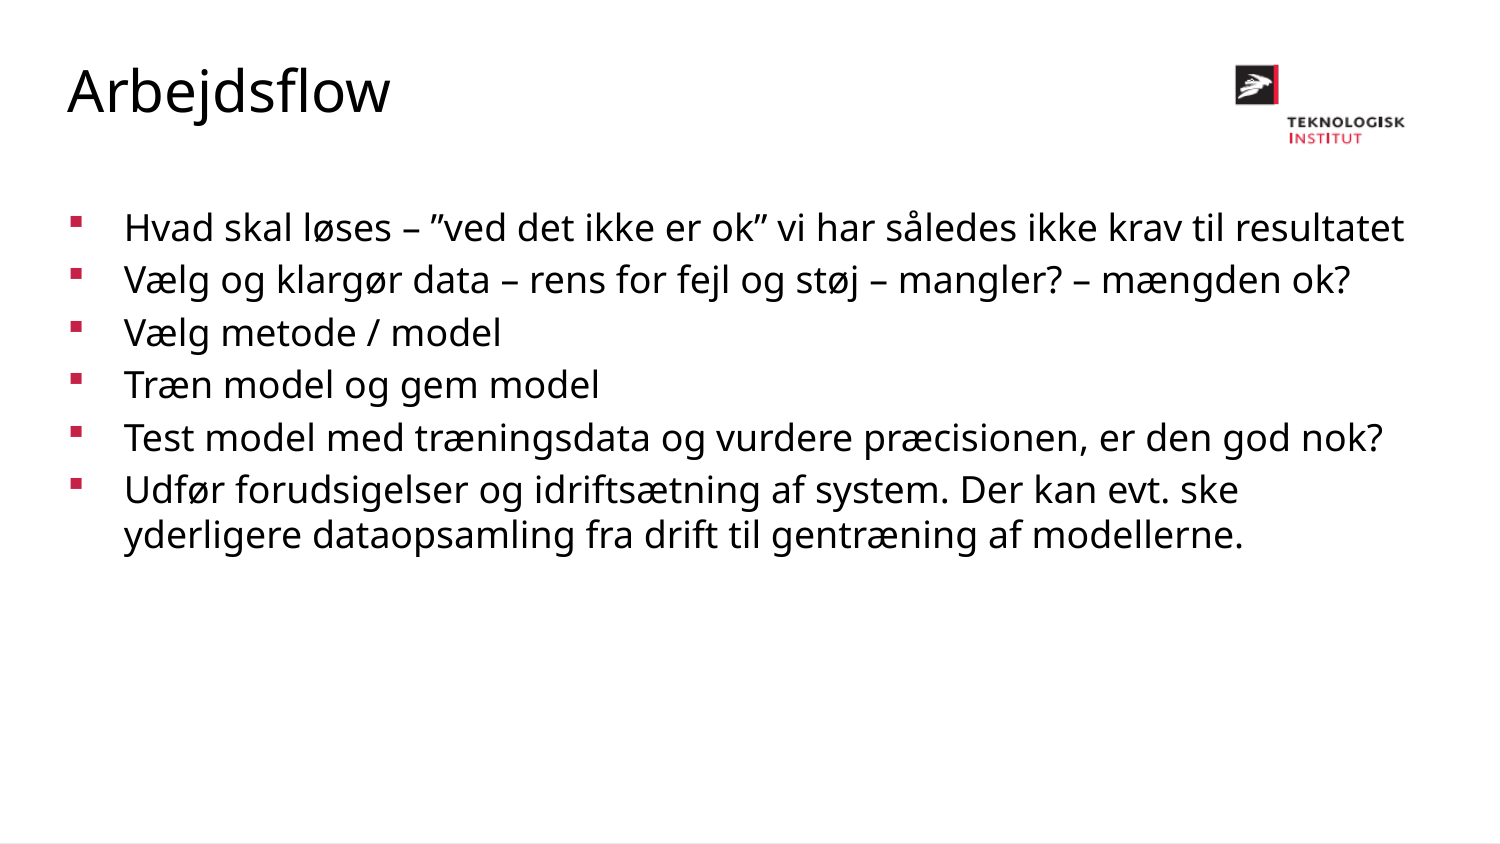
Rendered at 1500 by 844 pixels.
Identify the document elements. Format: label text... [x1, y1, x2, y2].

list Hvad skal løses – ”ved det ikke er ok” vi har således ikke krav til resultatet Vælg og klargør data – rens for fejl og støj – mangler? – mængden ok? Vælg metode / model Træn model og gem model Test model med træningsdata og vurdere præcisionen, er den god nok? Udfør forudsigelser og idriftsætning af system. Der kan evt. ske yderligere dataopsamling fra drift til gentræning af modellerne. [46, 183, 1447, 610]
list Arbejdsflow [46, 33, 1204, 185]
